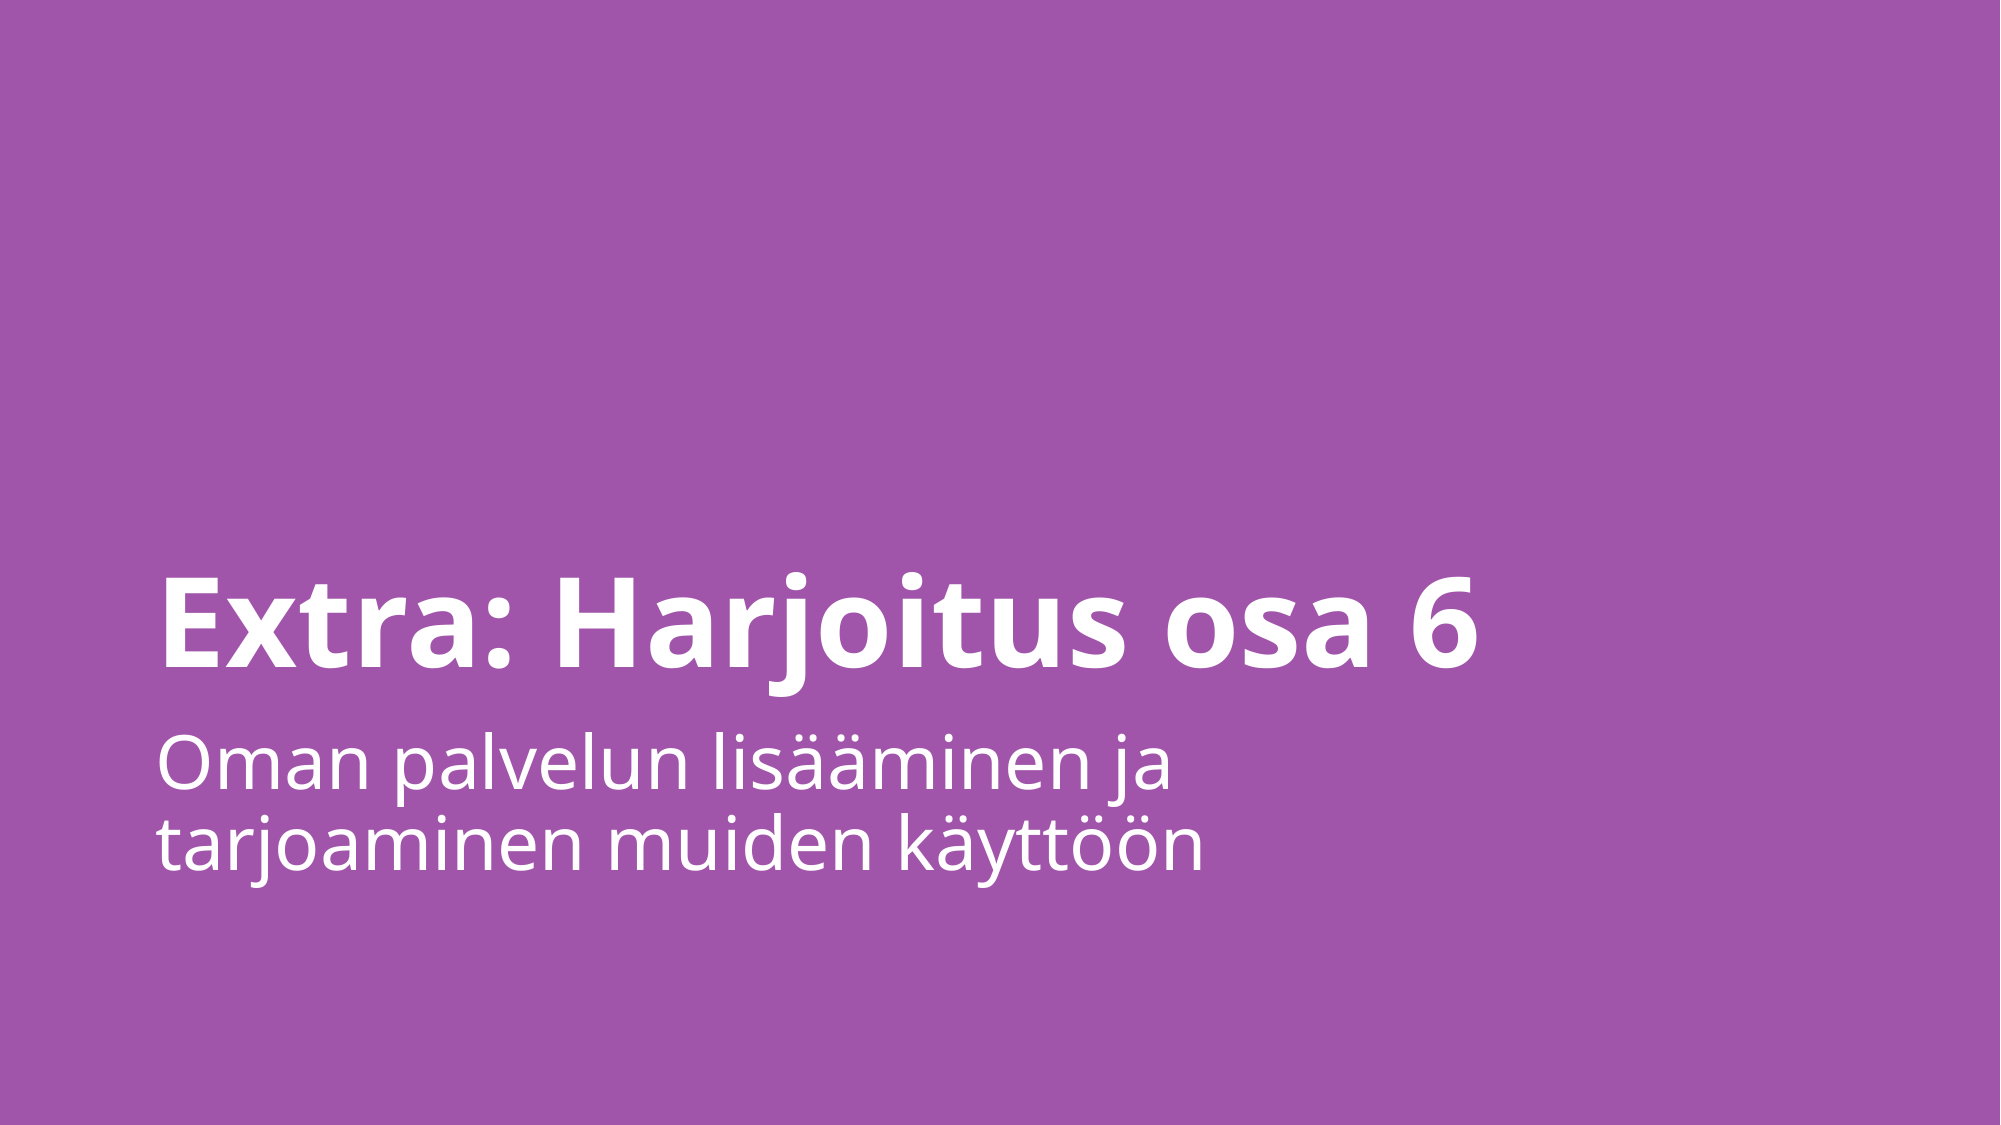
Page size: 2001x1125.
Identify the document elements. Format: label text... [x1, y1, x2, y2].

subtitle Oman palvelun lisääminen ja tarjoaminen muiden käyttöön [140, 717, 1582, 989]
title Extra: Harjoitus osa 6 [140, 310, 1582, 703]
